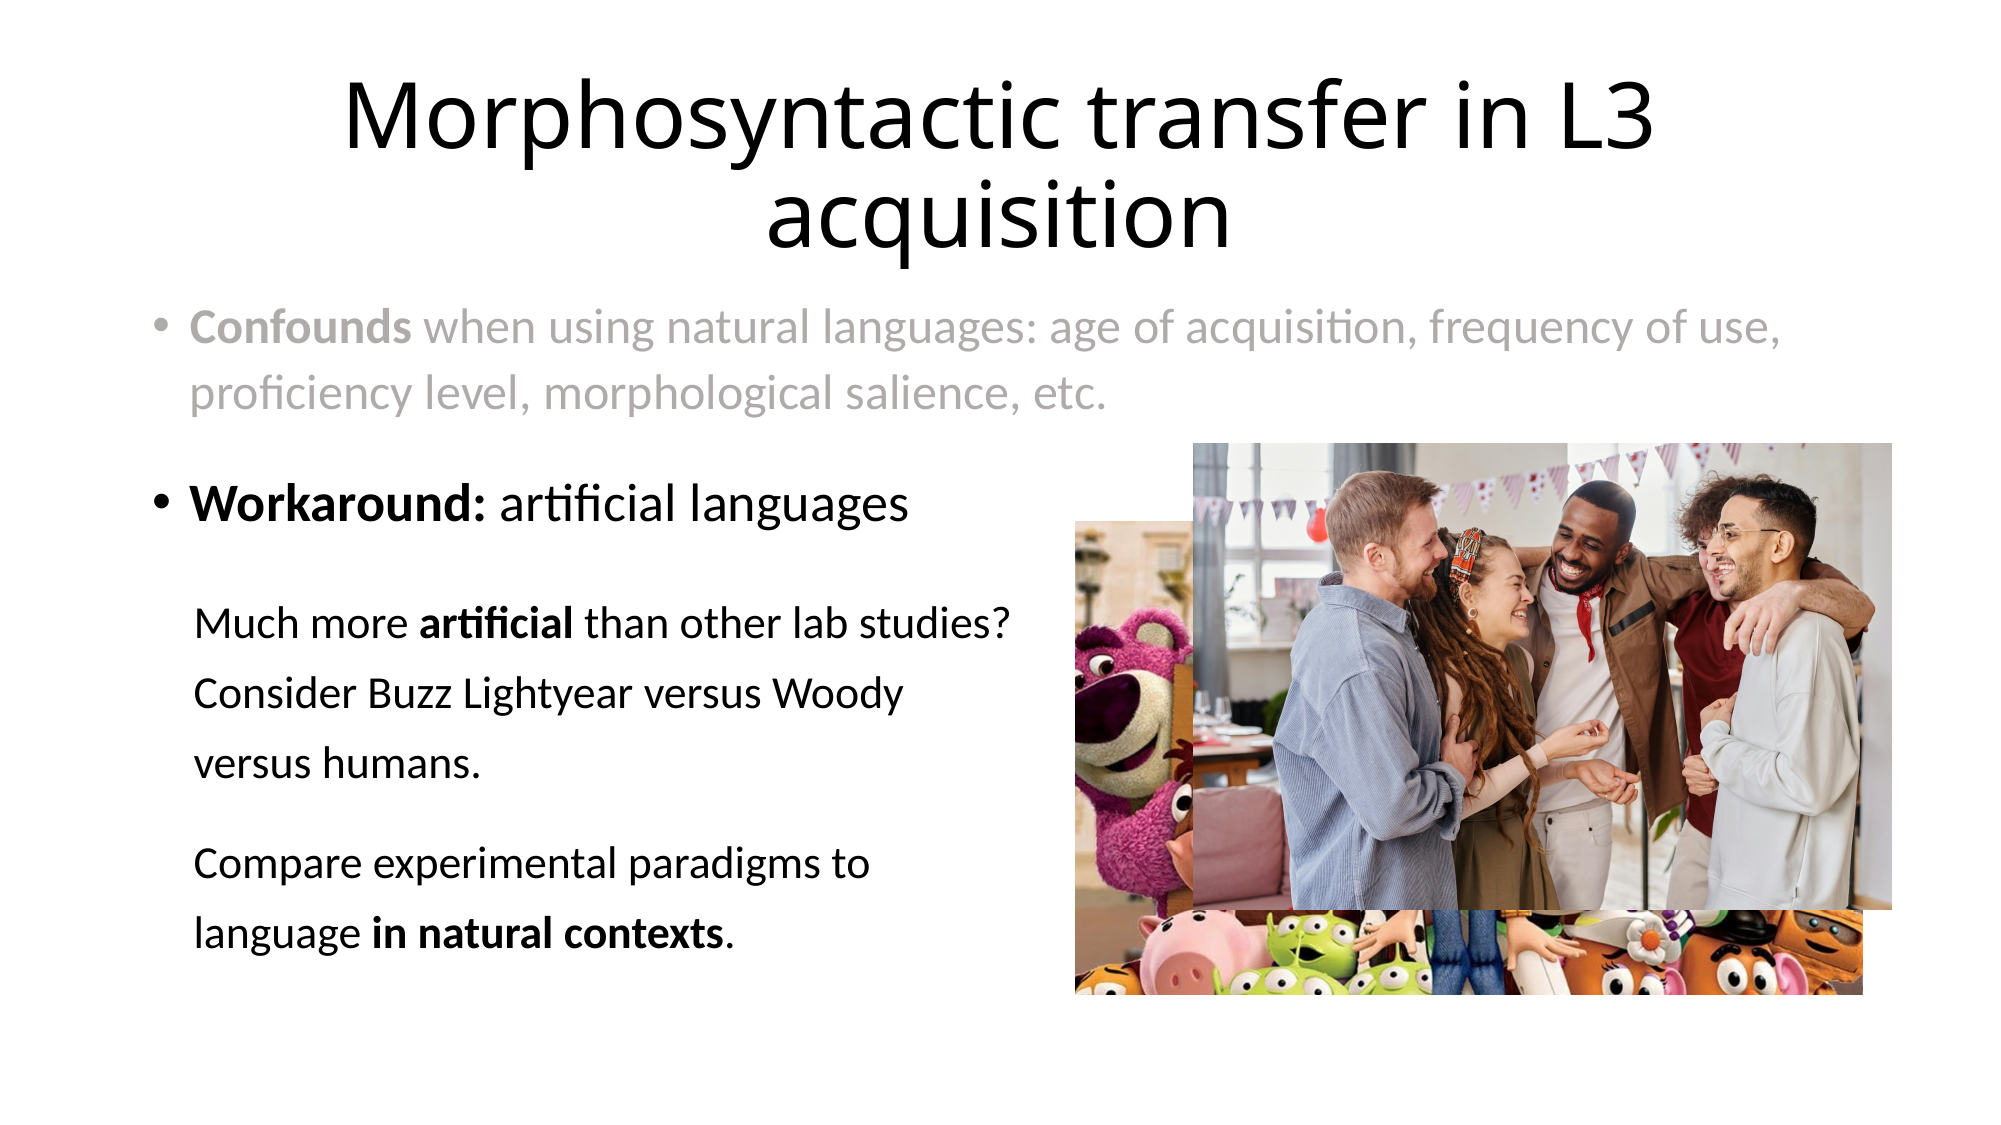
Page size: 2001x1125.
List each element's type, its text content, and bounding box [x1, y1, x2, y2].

picture [1075, 443, 1892, 995]
list Confounds when using natural languages: age of acquisition, frequency of use, proficiency level, morphological salience, etc. Workaround: artificial languages Much more artificial than other lab studies? Consider Buzz Lightyear versus Woody versus humans. Compare experimental paradigms to language in natural contexts. [137, 280, 1863, 1024]
title Morphosyntactic transfer in L3 acquisition [137, 59, 1863, 278]
